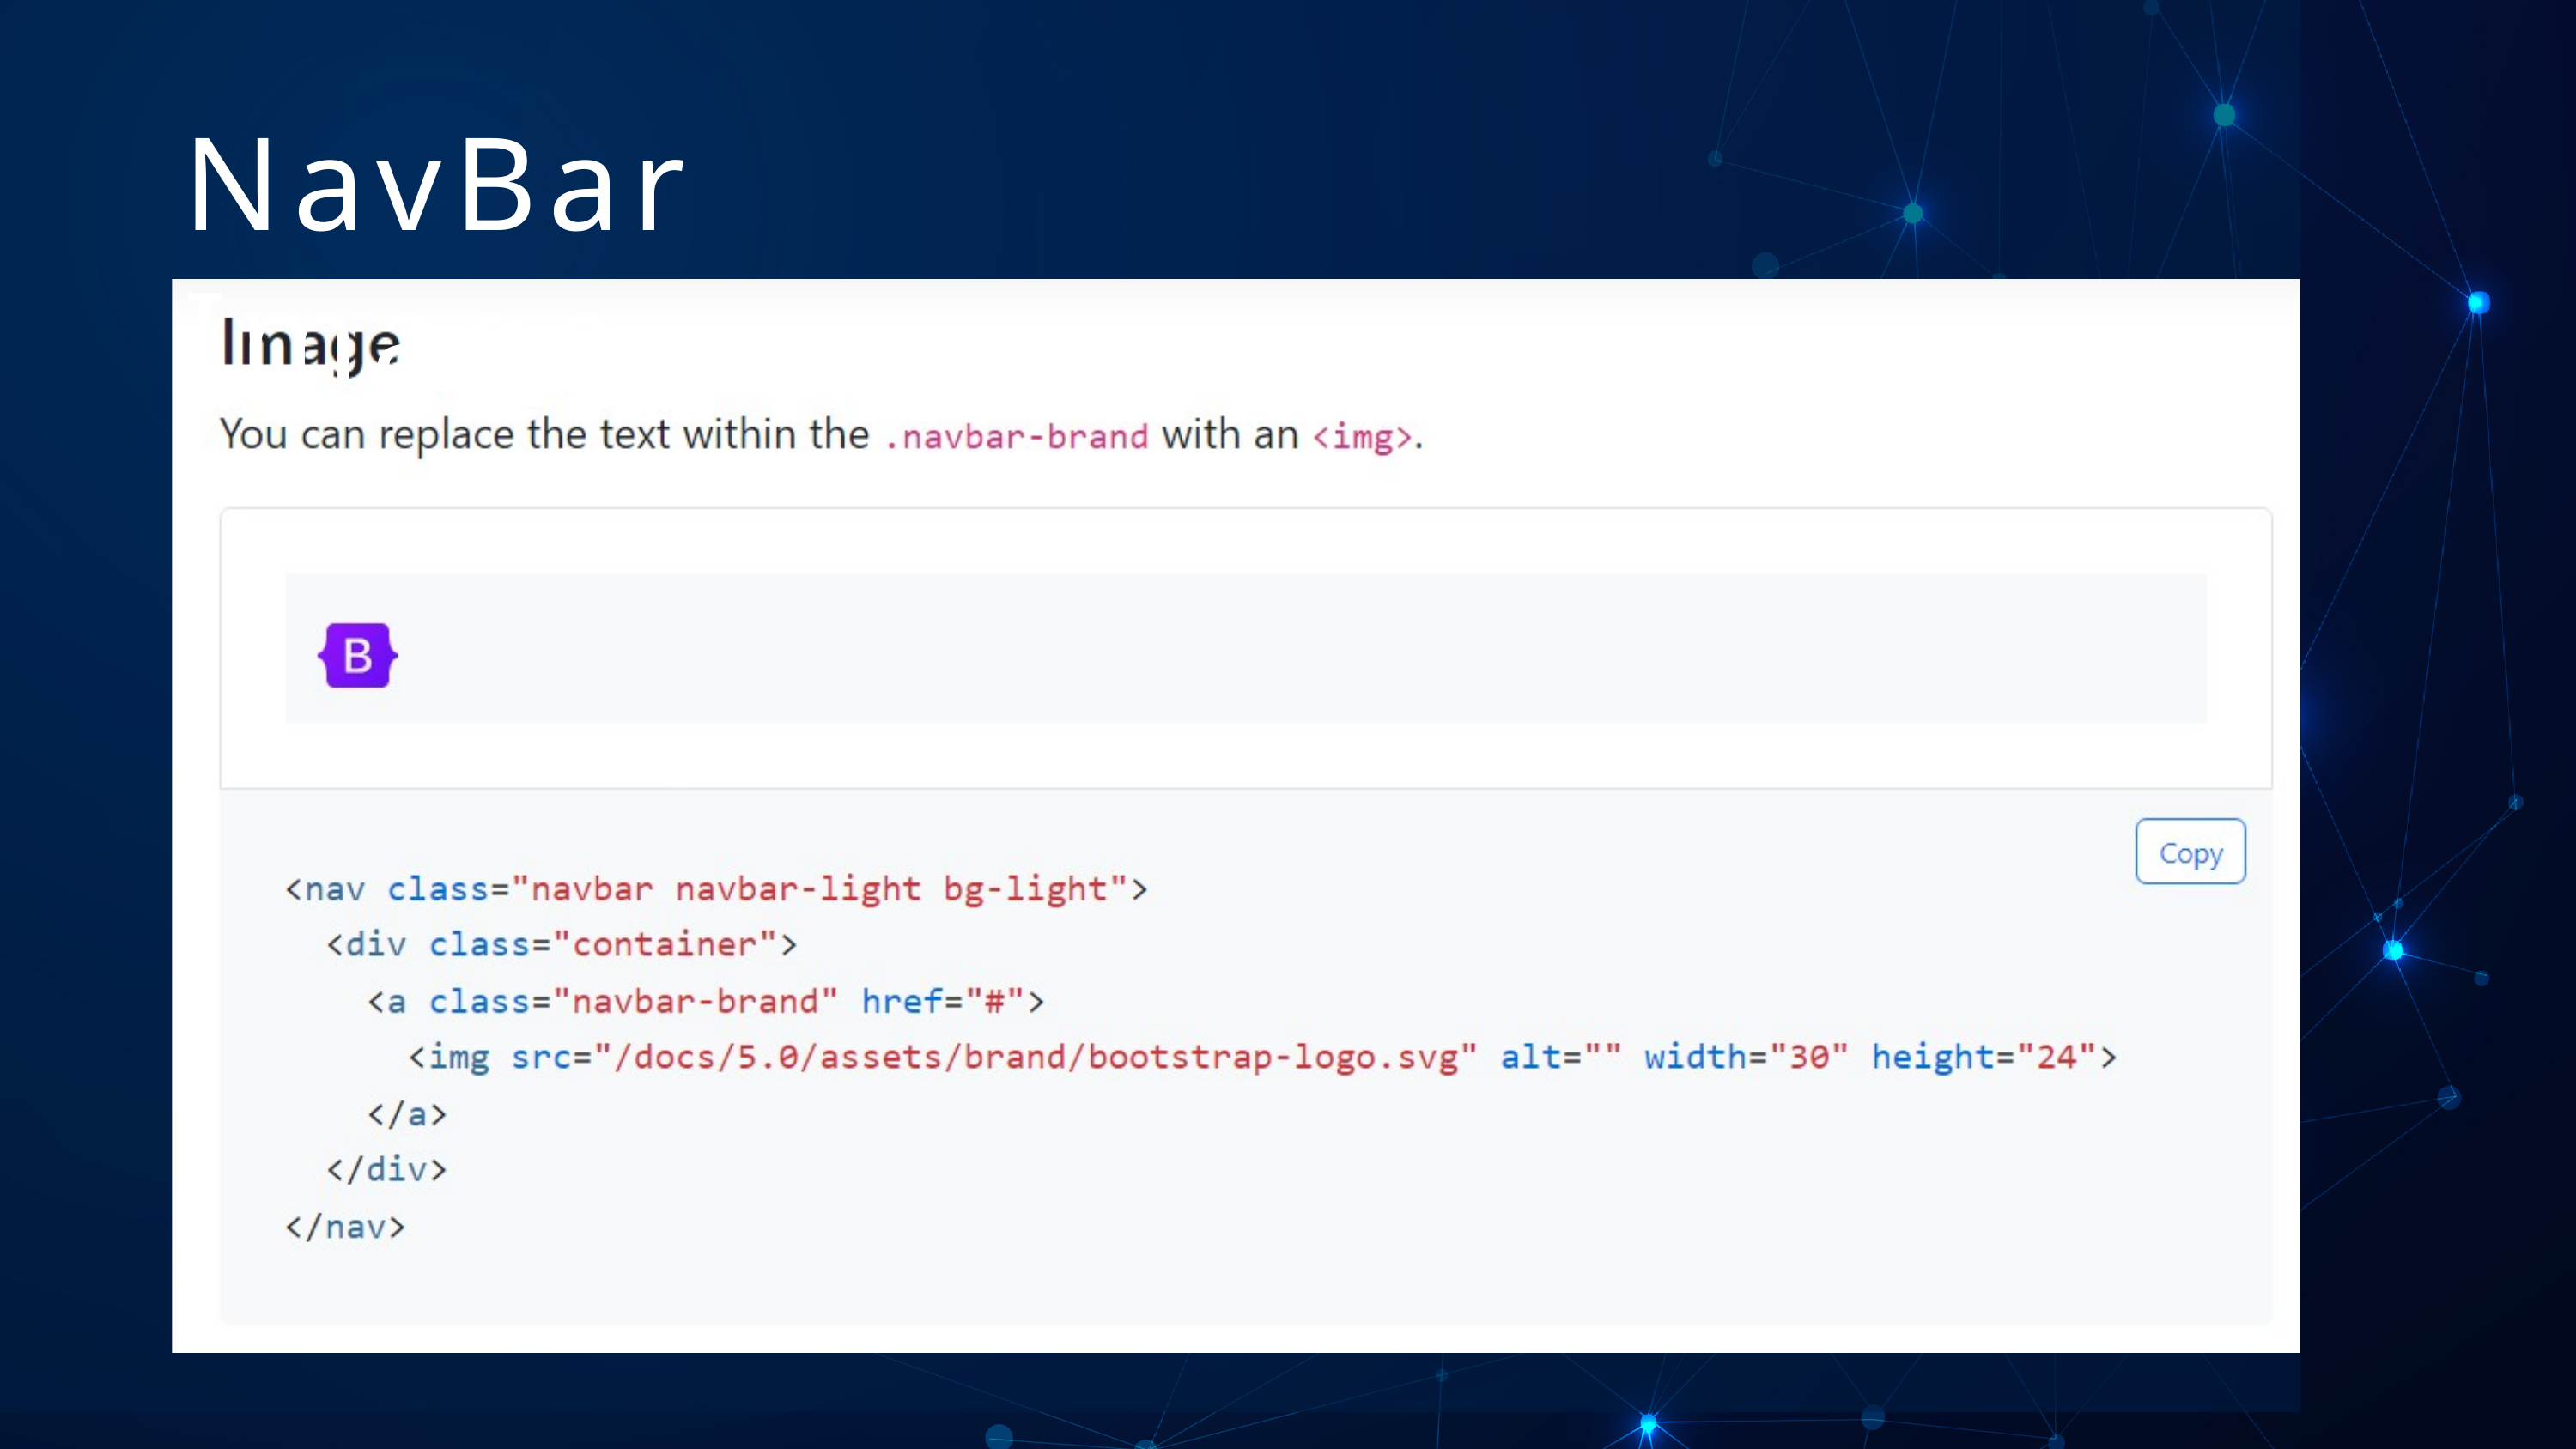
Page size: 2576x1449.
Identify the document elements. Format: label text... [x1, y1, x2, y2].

picture [0, 0, 2576, 1449]
text_box [172, 279, 2300, 1353]
title NavBar Image [181, 100, 1104, 411]
